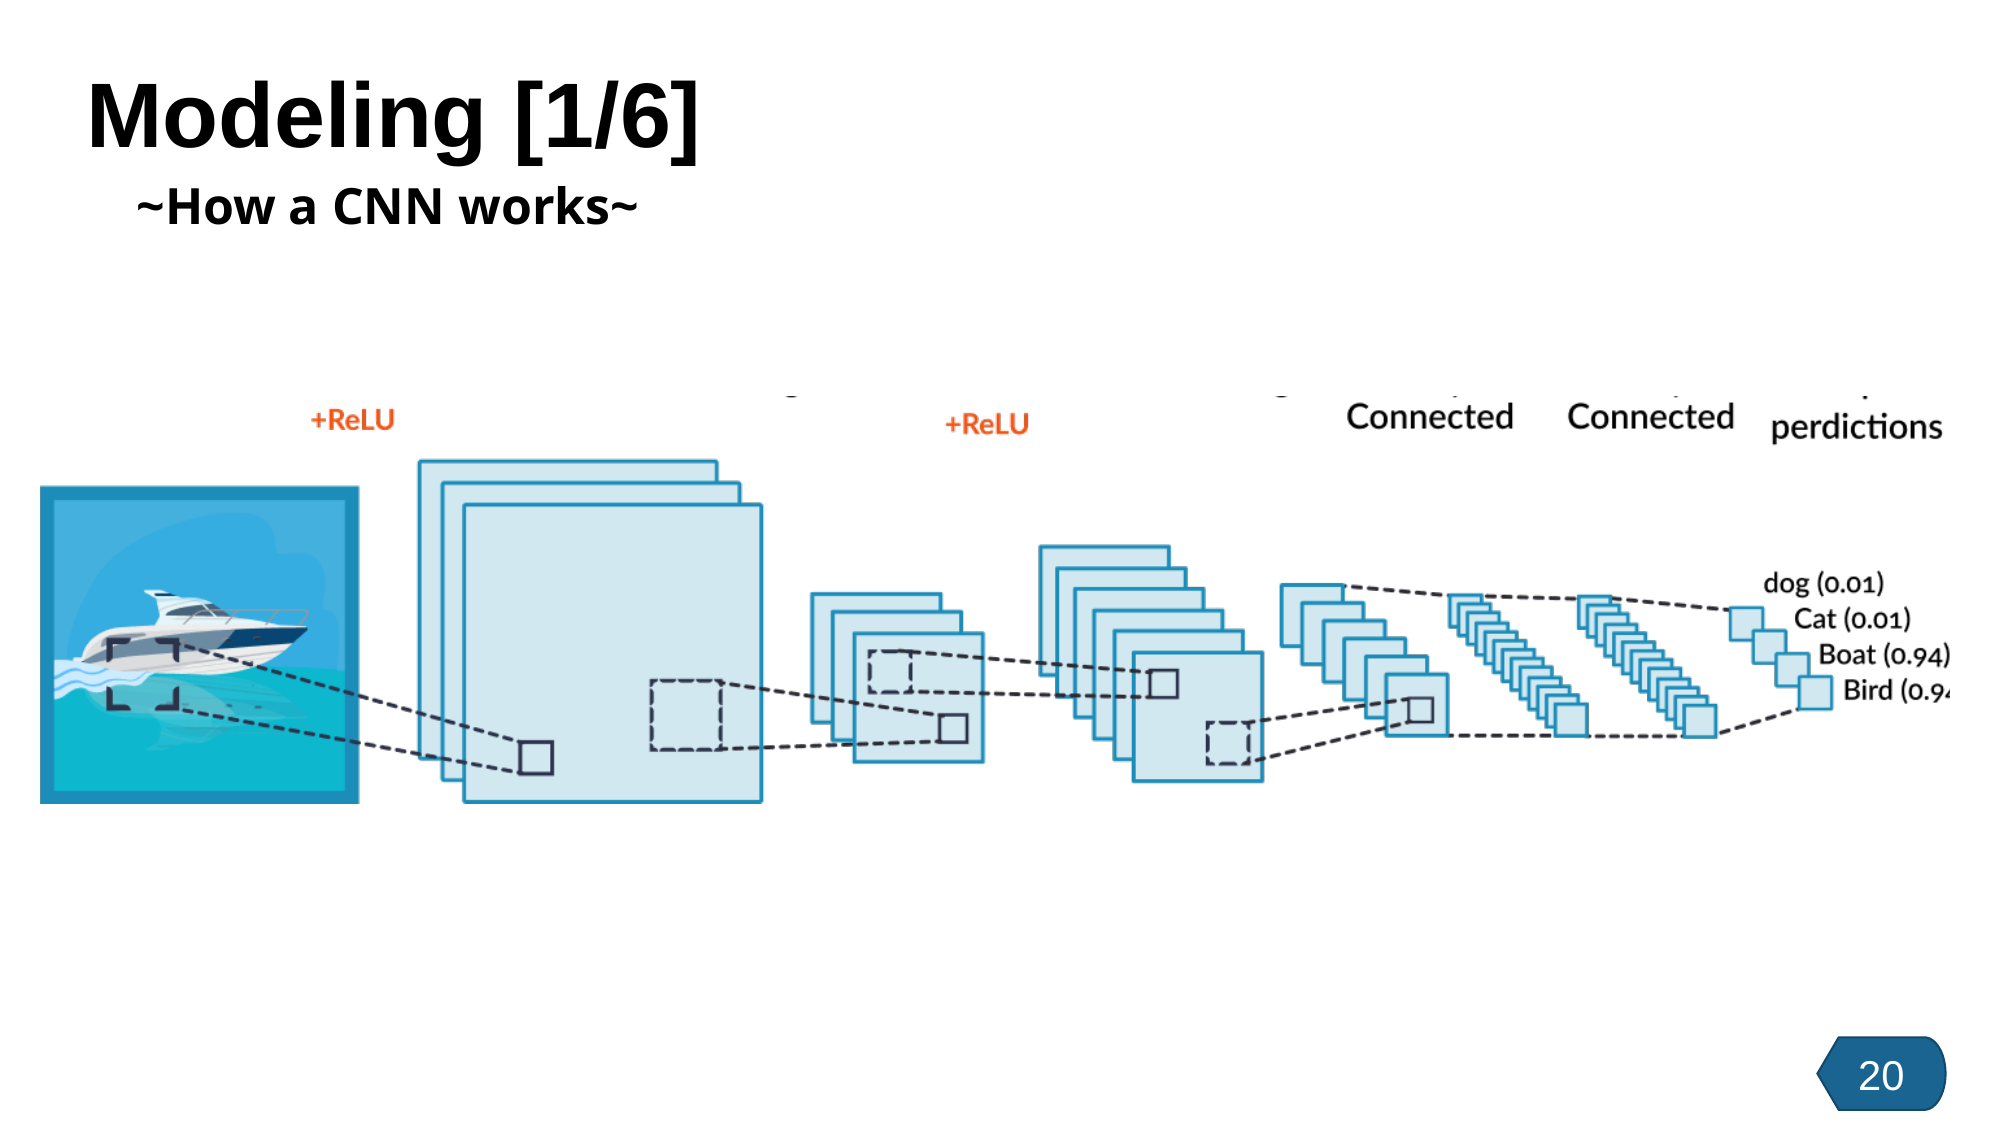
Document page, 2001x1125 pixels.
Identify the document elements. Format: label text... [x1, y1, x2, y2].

text_box Modeling [1/6] [71, 53, 1503, 277]
text_box 20 [1816, 1036, 1947, 1111]
picture [0, 396, 1950, 844]
text_box ~How a CNN works~ [121, 167, 654, 303]
